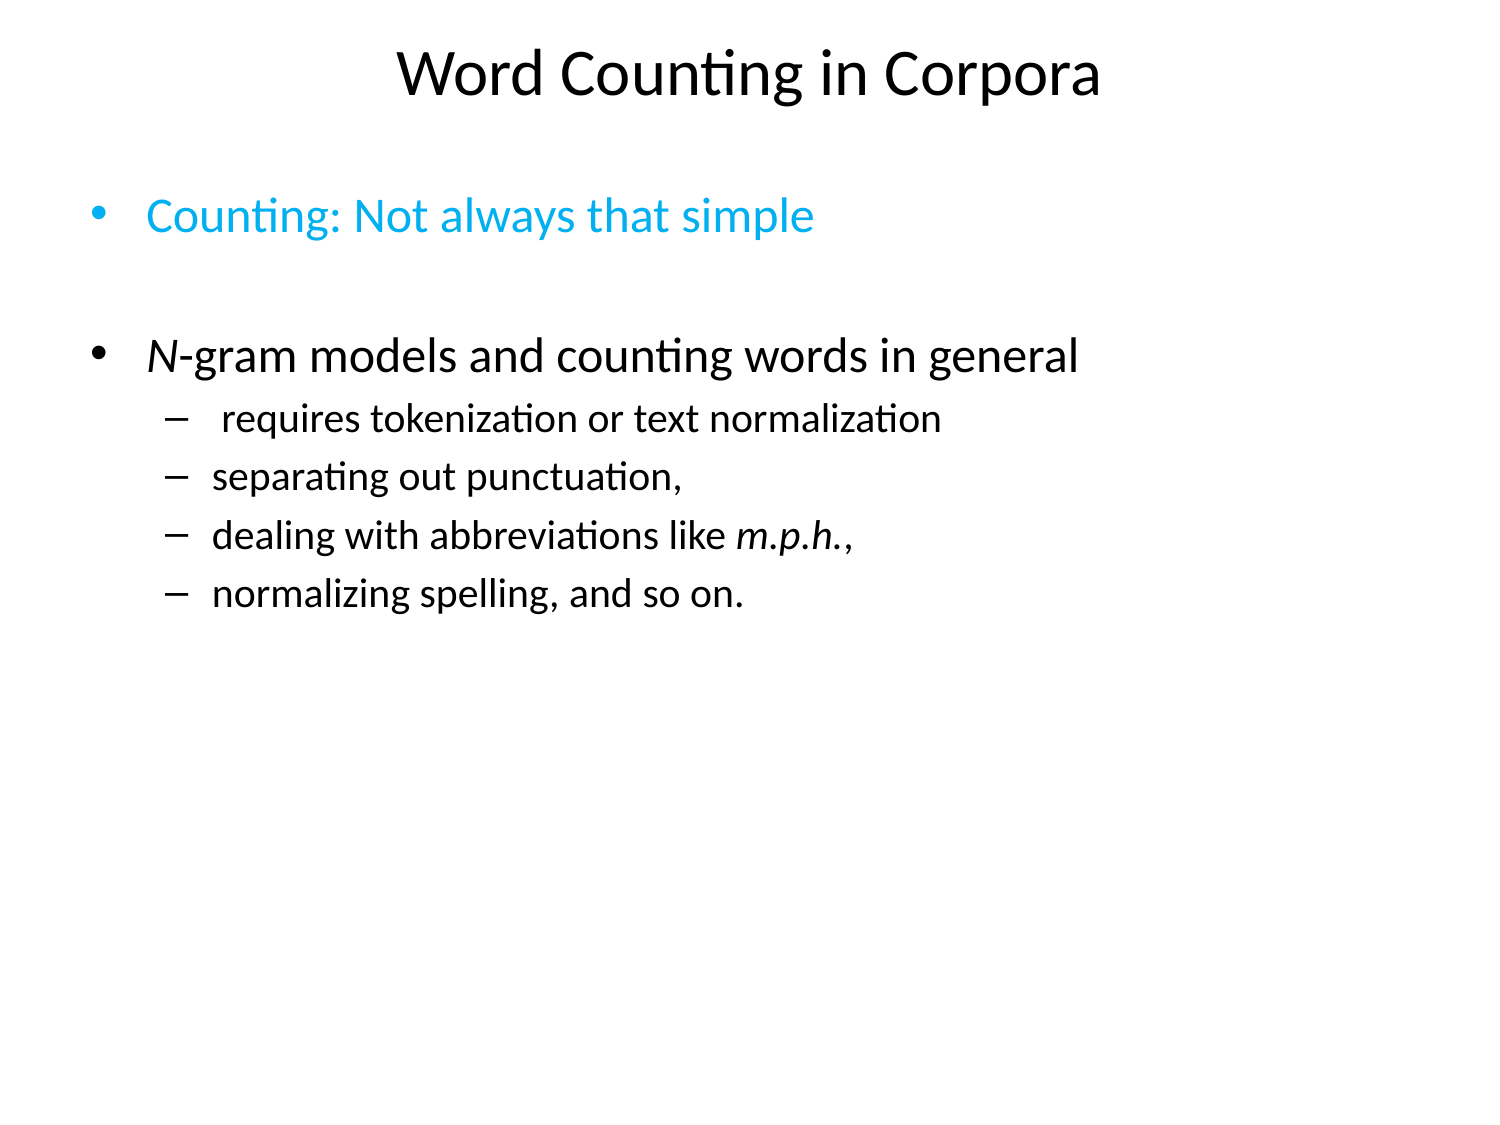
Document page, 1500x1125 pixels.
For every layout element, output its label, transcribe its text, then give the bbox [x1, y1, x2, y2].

title Word Counting in Corpora [75, 0, 1425, 138]
list Counting: Not always that simple N-gram models and counting words in general requires tokenization or text normalization separating out punctuation, dealing with abbreviations like m.p.h., normalizing spelling, and so on. [75, 174, 1425, 863]
